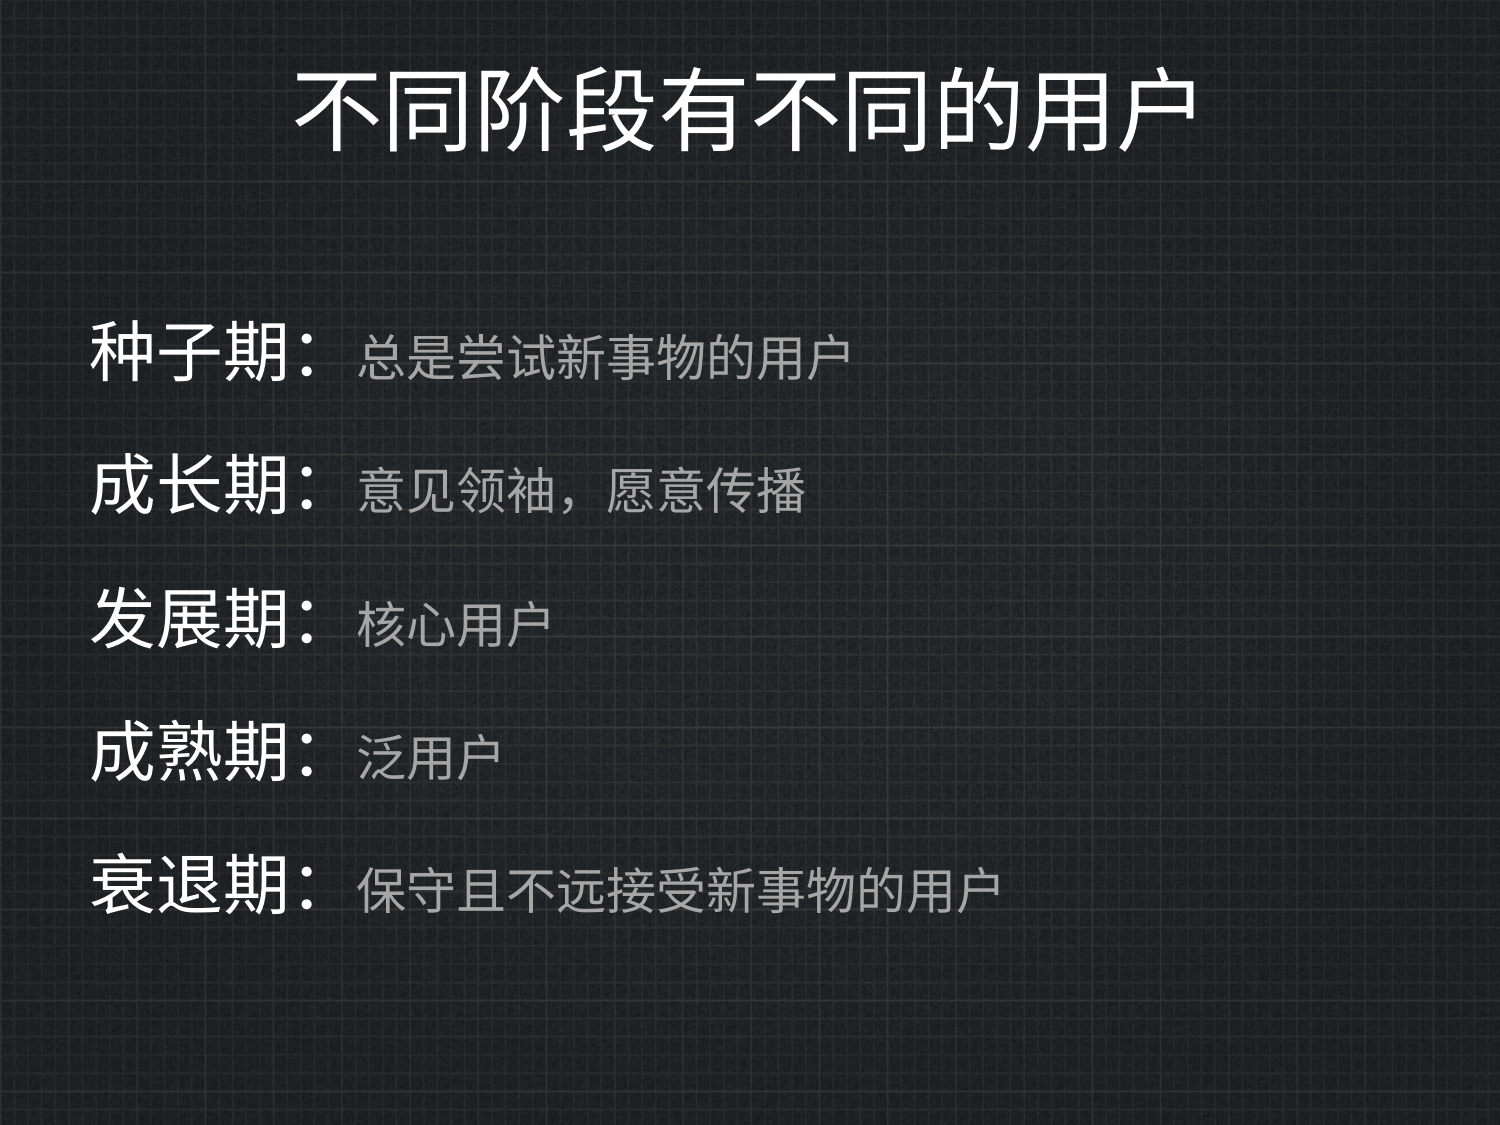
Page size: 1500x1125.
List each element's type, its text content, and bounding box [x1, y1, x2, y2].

list 种子期：总是尝试新事物的用户 成长期：意见领袖，愿意传播 发展期：核心用户 成熟期：泛用户 衰退期：保守且不远接受新事物的用户 [75, 262, 1425, 1005]
title 不同阶段有不同的用户 [75, 45, 1425, 233]
picture [0, 0, 1500, 1125]
